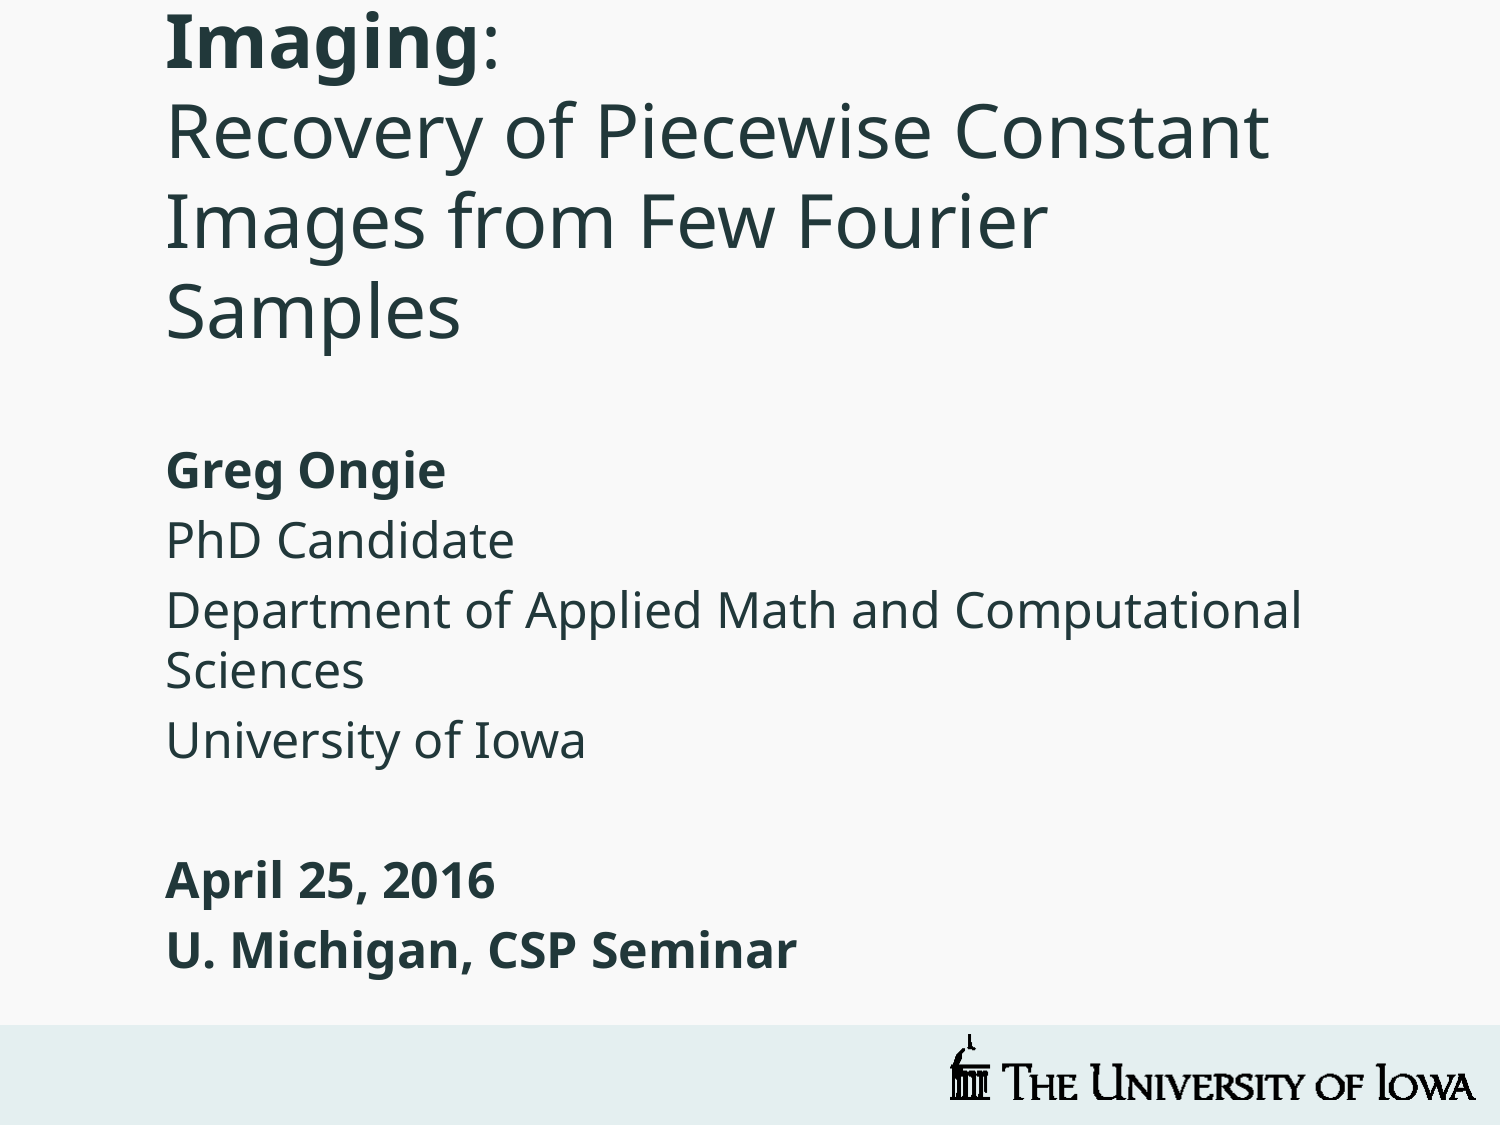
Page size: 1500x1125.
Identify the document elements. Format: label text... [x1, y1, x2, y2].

text_box [0, 1024, 1500, 1125]
picture [949, 1033, 1476, 1101]
title Off-the-Grid Compressive Imaging: Recovery of Piecewise Constant Images from Few Fourier Samples [150, 162, 1361, 369]
subtitle Greg Ongie PhD Candidate Department of Applied Math and Computational Sciences University of Iowa April 25, 2016 U. Michigan, CSP Seminar [150, 423, 1500, 799]
